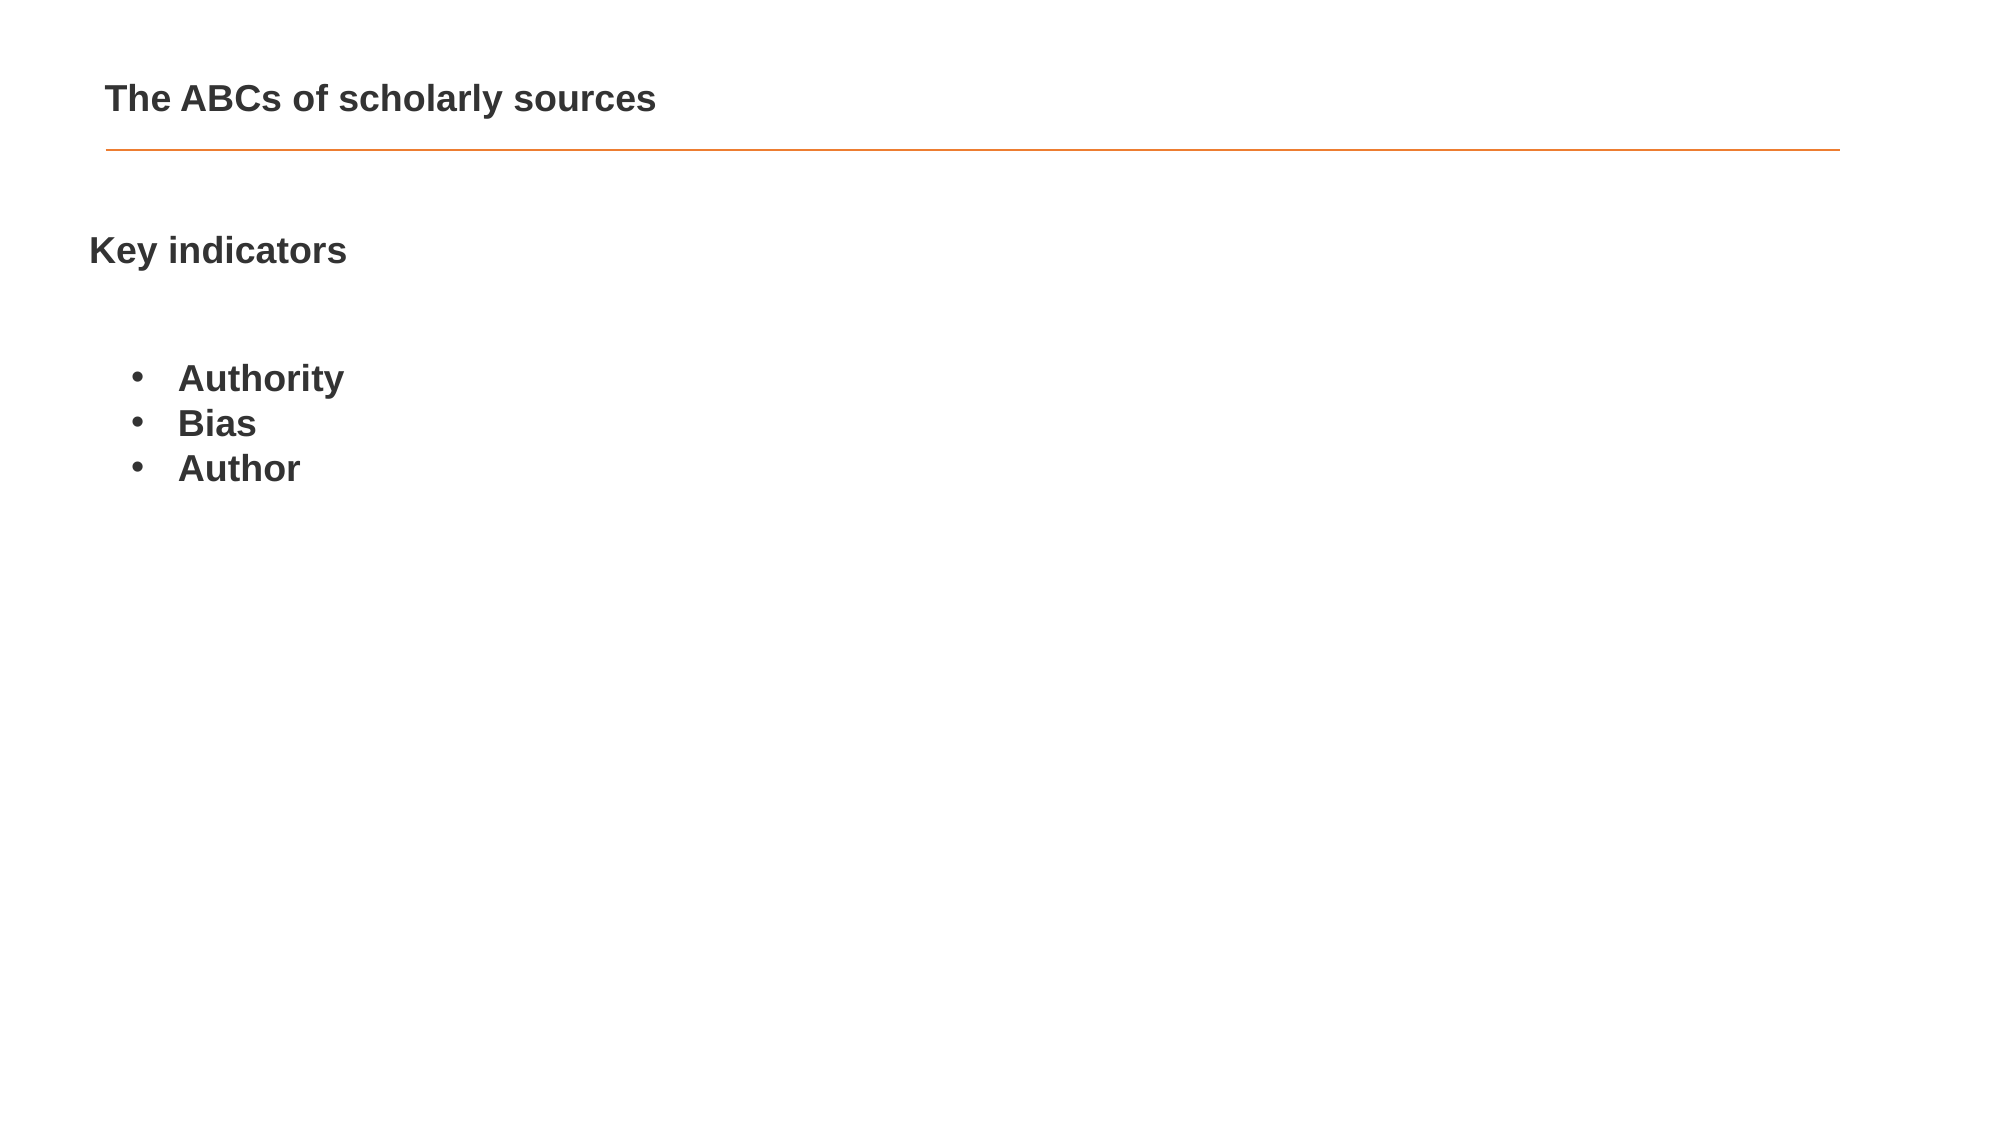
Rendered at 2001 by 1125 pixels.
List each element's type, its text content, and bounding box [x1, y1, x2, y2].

text_box Key indicators [74, 218, 697, 278]
text_box The ABCs of scholarly sources [89, 66, 712, 127]
text_box Authority Bias Author [116, 347, 815, 497]
